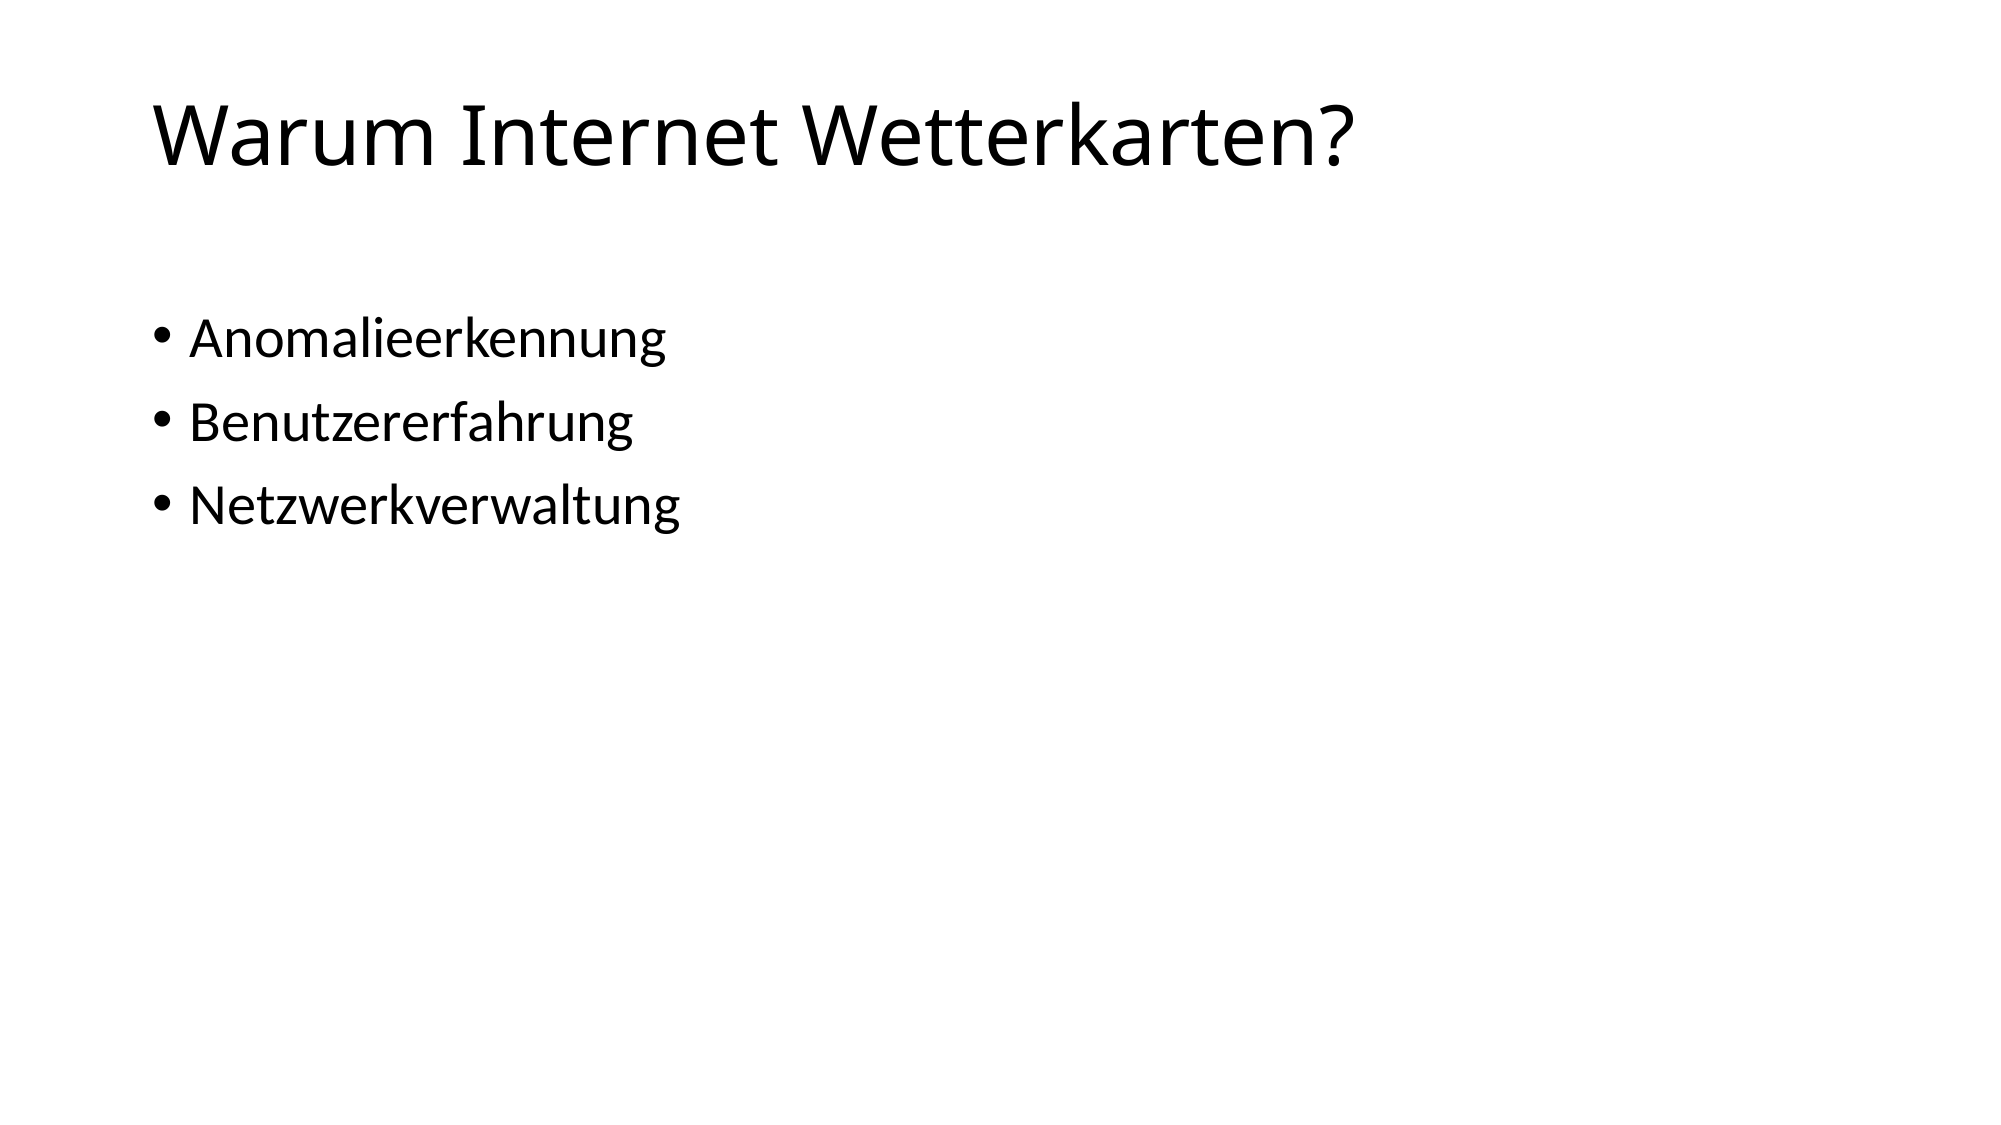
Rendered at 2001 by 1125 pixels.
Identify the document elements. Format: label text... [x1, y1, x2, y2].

text_box Warum Internet Wetterkarten? [137, 30, 1580, 248]
list Anomalieerkennung Benutzererfahrung Netzwerkverwaltung [137, 299, 1863, 1014]
